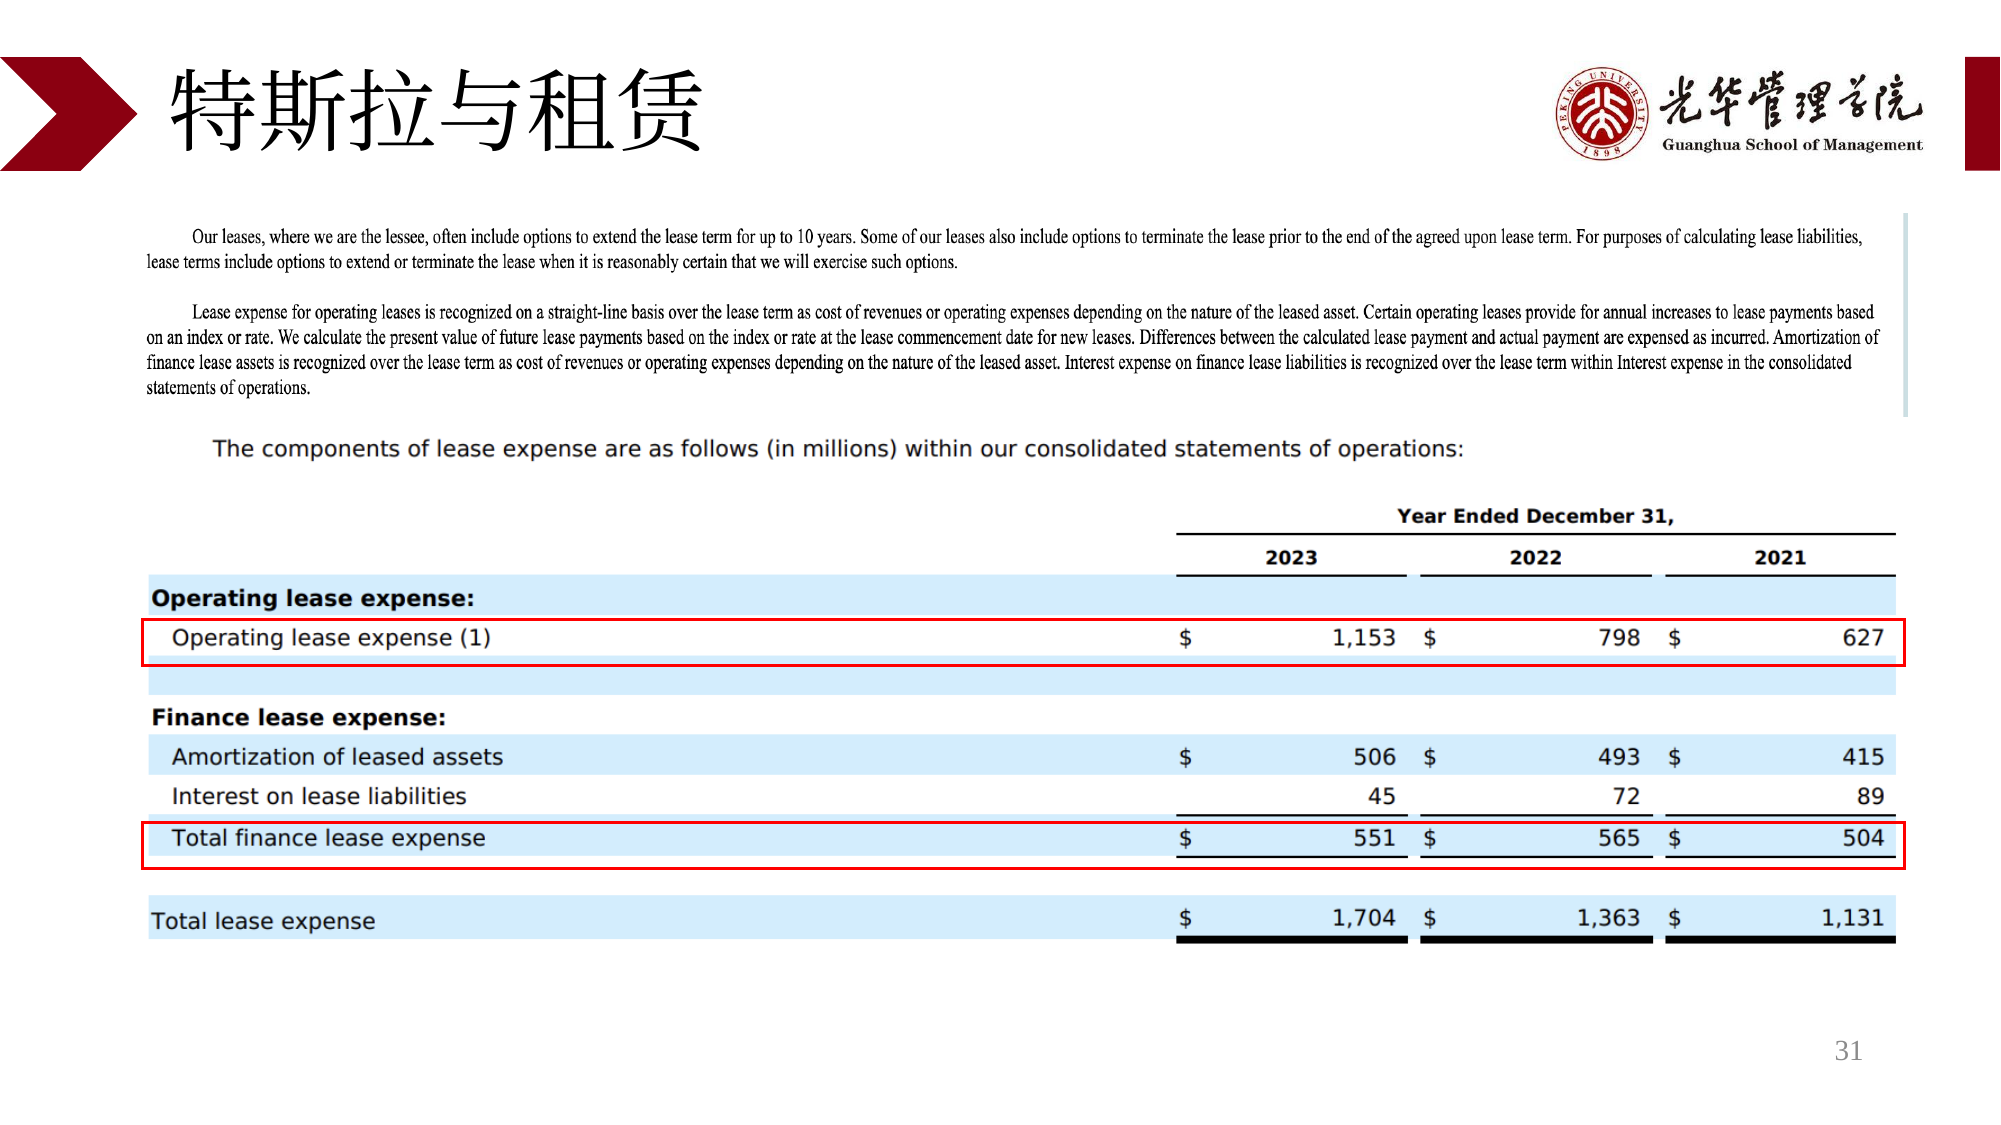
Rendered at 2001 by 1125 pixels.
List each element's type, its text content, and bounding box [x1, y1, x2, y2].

text_box [130, 186, 1894, 416]
text_box [155, 211, 1919, 416]
picture [1507, 27, 1965, 200]
slide_number 31 [1429, 1018, 1880, 1079]
picture [115, 213, 1932, 965]
text_box 特斯拉与租赁 [154, 59, 1537, 186]
